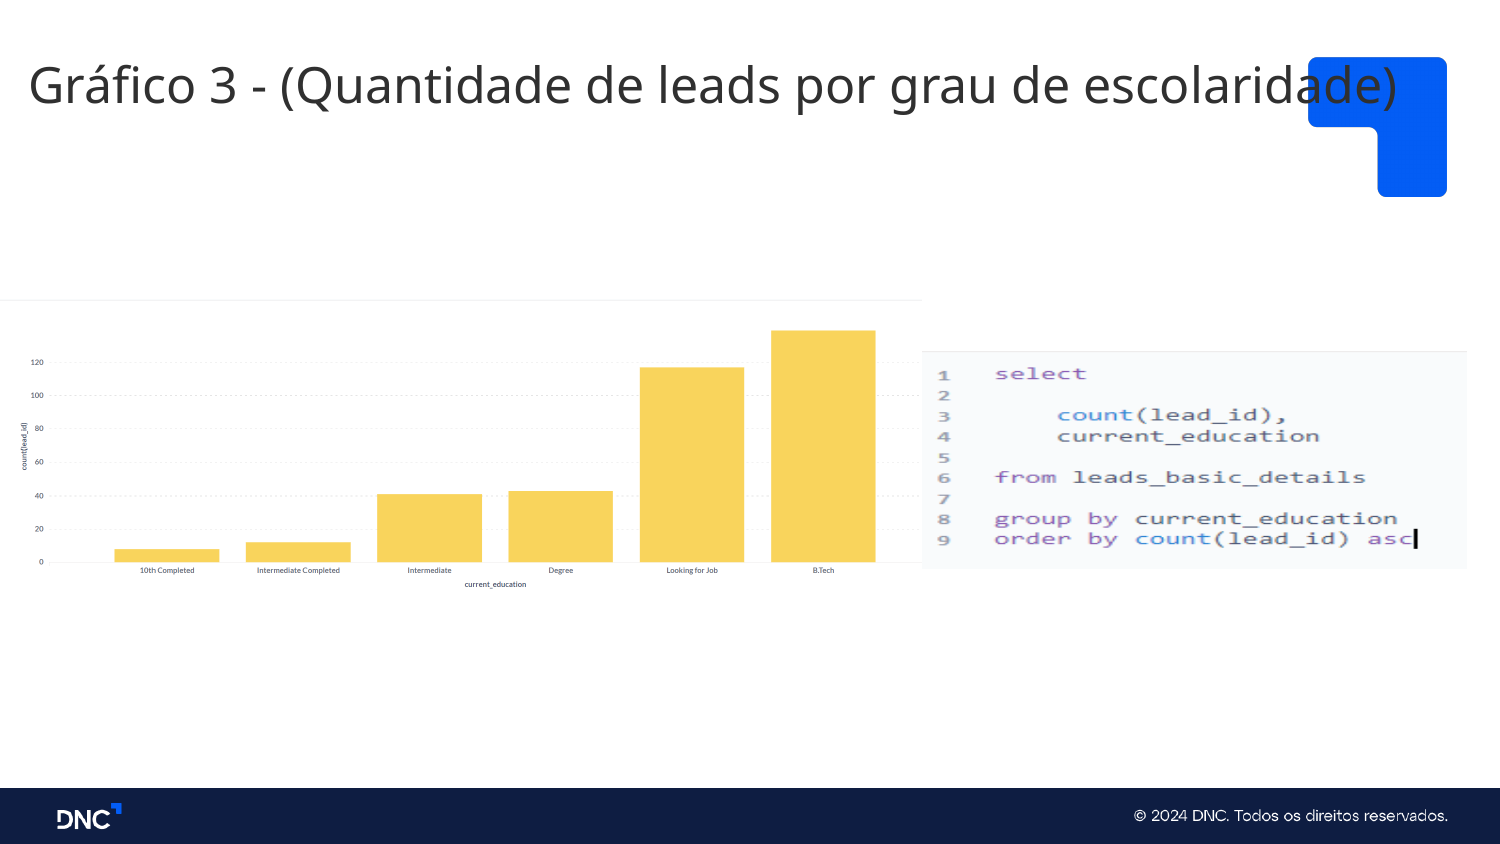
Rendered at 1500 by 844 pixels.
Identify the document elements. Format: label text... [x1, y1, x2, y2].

picture [0, 0, 1500, 844]
text_box Gráfico 3 - (Quantidade de leads por grau de escolaridade) [0, 38, 1460, 128]
